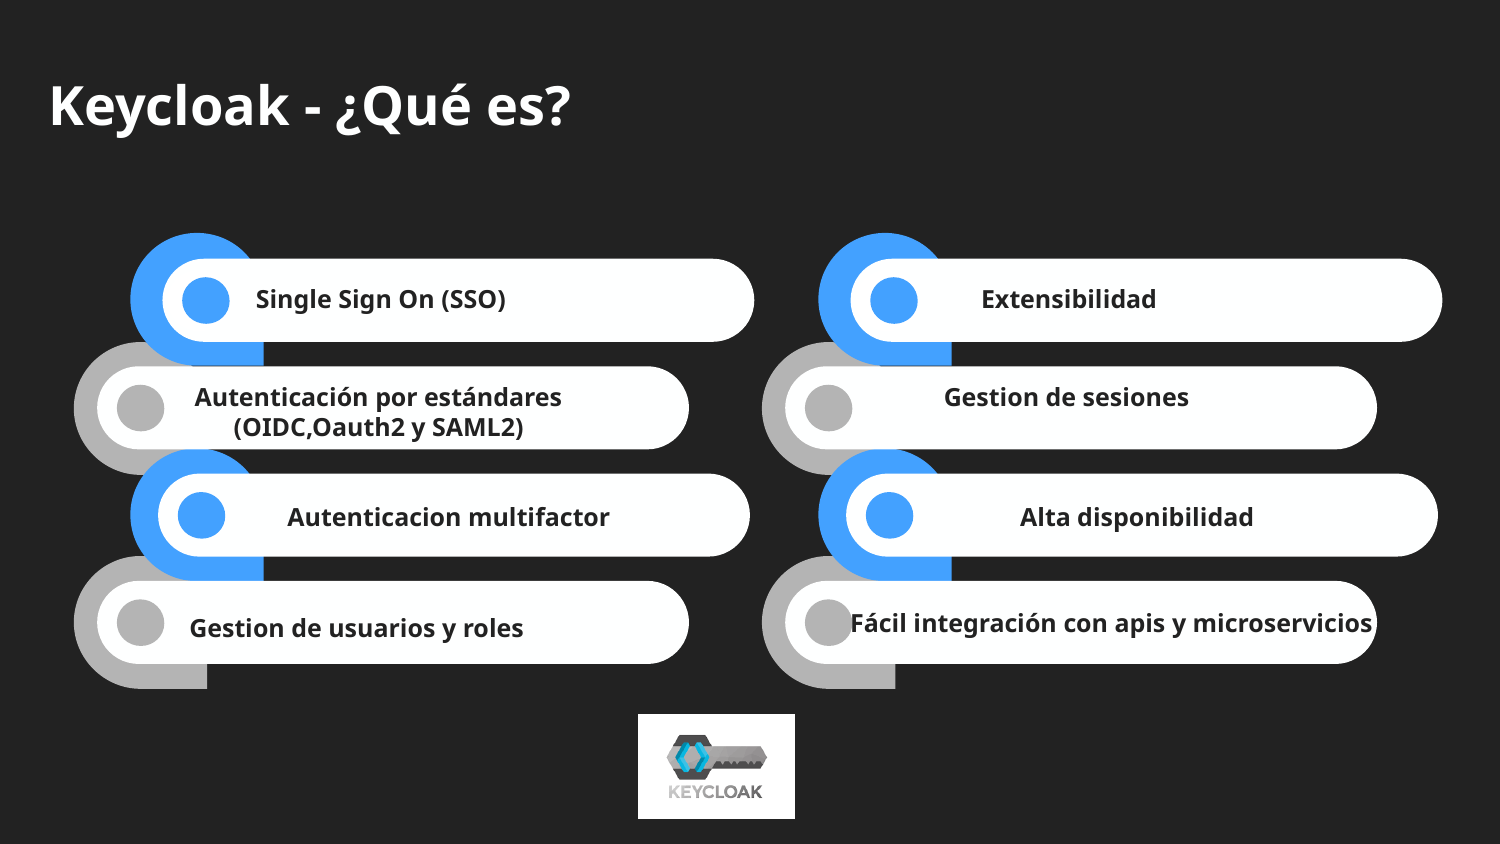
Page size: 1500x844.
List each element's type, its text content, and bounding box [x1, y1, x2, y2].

text_box [73, 556, 208, 689]
title Keycloak - ¿Qué es? [48, 60, 691, 225]
text_box Fácil integración con apis y microservicios [824, 592, 1400, 652]
text_box [761, 556, 896, 689]
text_box [97, 382, 106, 434]
text_box [785, 580, 1365, 664]
text_box Gestion de usuarios y roles [130, 597, 590, 657]
text_box [814, 427, 843, 432]
text_box [130, 456, 264, 580]
text_box [97, 580, 689, 664]
text_box [177, 492, 198, 539]
text_box [116, 601, 130, 644]
text_box Autenticacion multifactor [198, 486, 700, 547]
text_box [73, 342, 185, 475]
text_box [865, 492, 886, 539]
text_box [158, 473, 750, 557]
text_box [855, 269, 902, 332]
text_box [785, 366, 1378, 450]
text_box [182, 277, 213, 324]
text_box [818, 450, 952, 580]
text_box [804, 599, 824, 646]
text_box [761, 342, 875, 475]
text_box [651, 366, 689, 450]
text_box Autenticación por estándares (OIDC,Oauth2 y SAML2) [106, 366, 651, 456]
text_box Alta disponibilidad [886, 486, 1388, 547]
text_box [162, 258, 755, 342]
text_box Single Sign On (SSO) [213, 268, 549, 328]
text_box [850, 258, 1443, 342]
text_box [130, 232, 264, 366]
text_box [818, 232, 952, 366]
text_box [846, 473, 1438, 557]
text_box Extensibilidad [901, 268, 1237, 328]
text_box Gestion de sesiones [795, 366, 1339, 427]
text_box [870, 277, 901, 324]
picture [637, 714, 796, 819]
text_box [167, 269, 214, 332]
